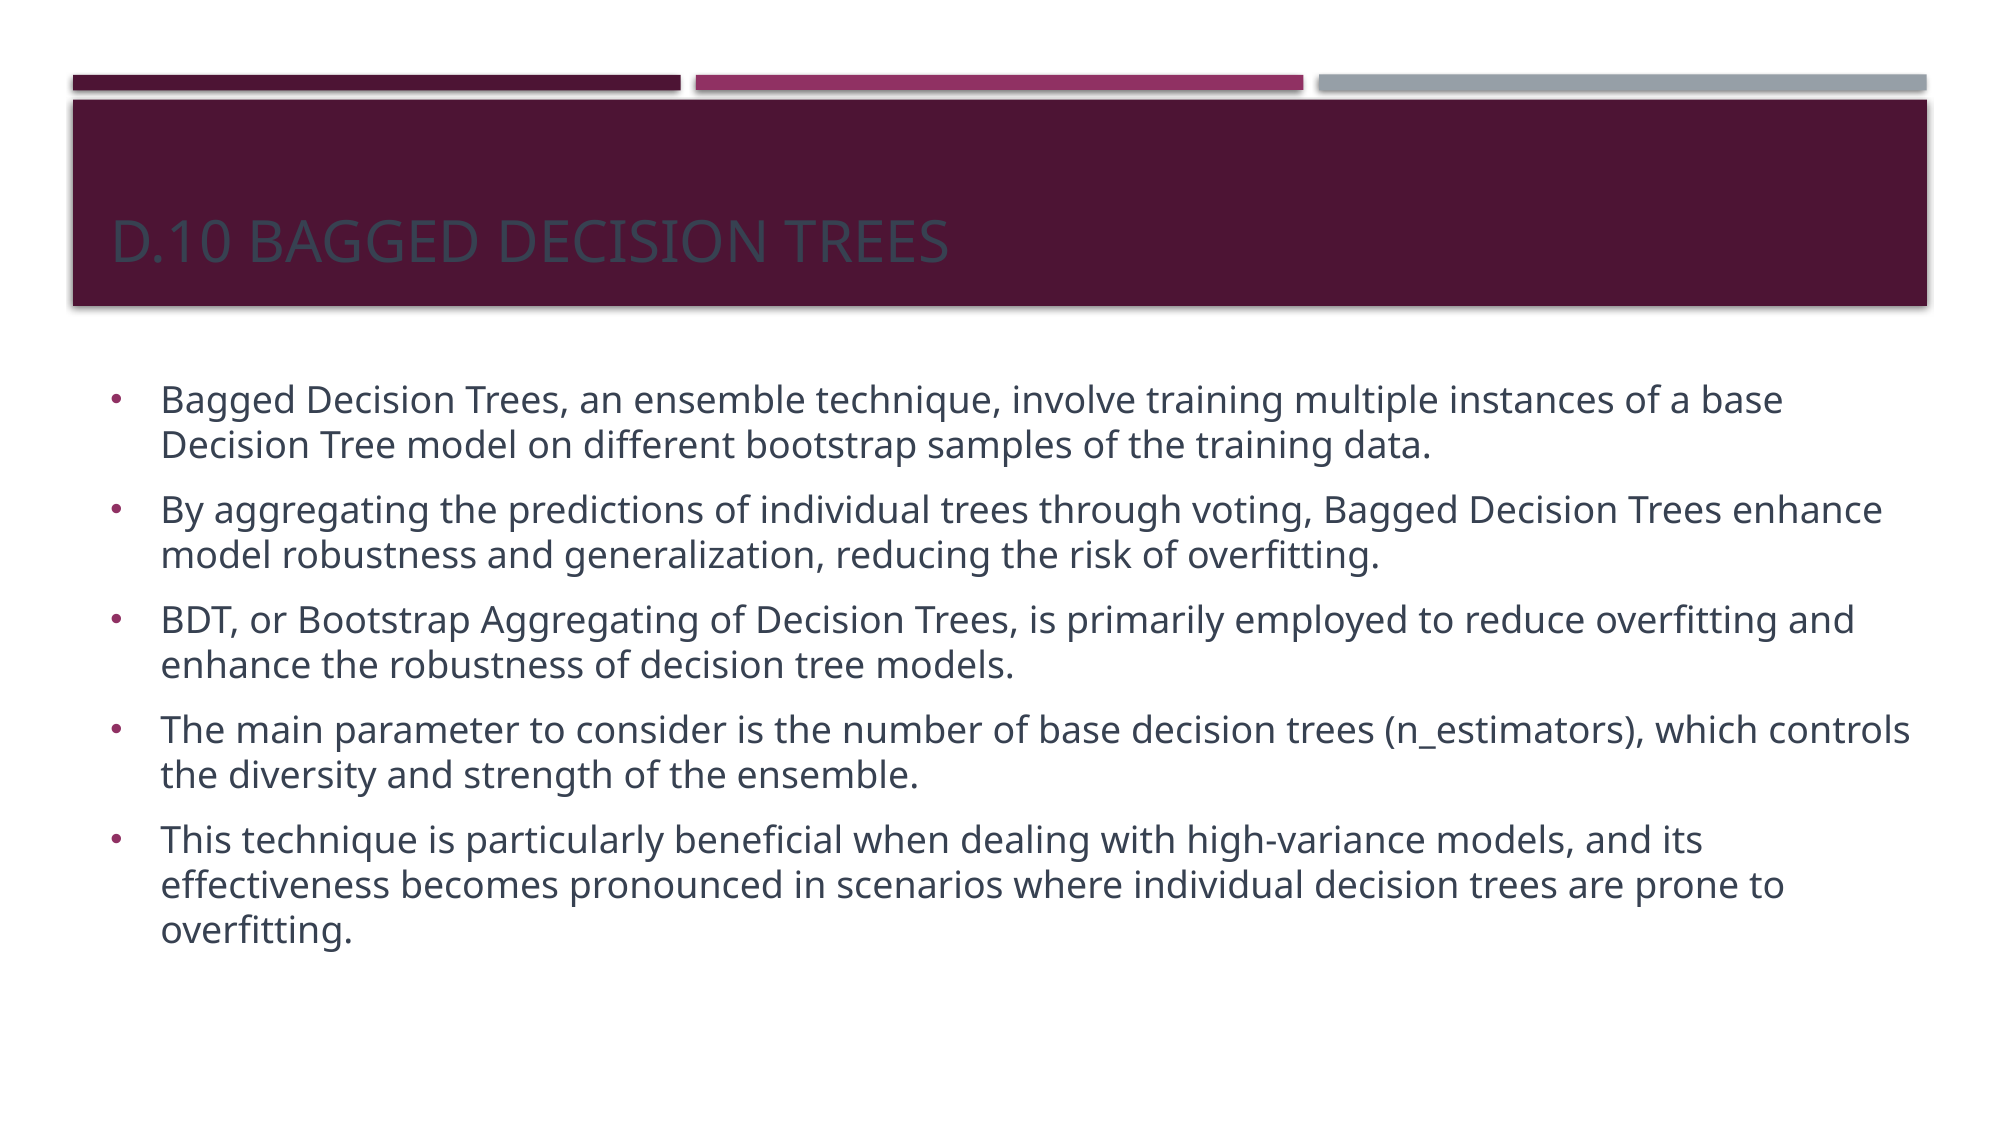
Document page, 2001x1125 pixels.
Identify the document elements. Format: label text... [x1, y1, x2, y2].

title d.10 bagged decision trees [95, 119, 1905, 282]
list Bagged Decision Trees, an ensemble technique, involve training multiple instances of a base Decision Tree model on different bootstrap samples of the training data. By aggregating the predictions of individual trees through voting, Bagged Decision Trees enhance model robustness and generalization, reducing the risk of overfitting. BDT, or Bootstrap Aggregating of Decision Trees, is primarily employed to reduce overfitting and enhance the robustness of decision tree models. The main parameter to consider is the number of base decision trees (n_estimators), which controls the diversity and strength of the ensemble. This technique is particularly beneficial when dealing with high-variance models, and its effectiveness becomes pronounced in scenarios where individual decision trees are prone to overfitting. [95, 365, 1929, 962]
